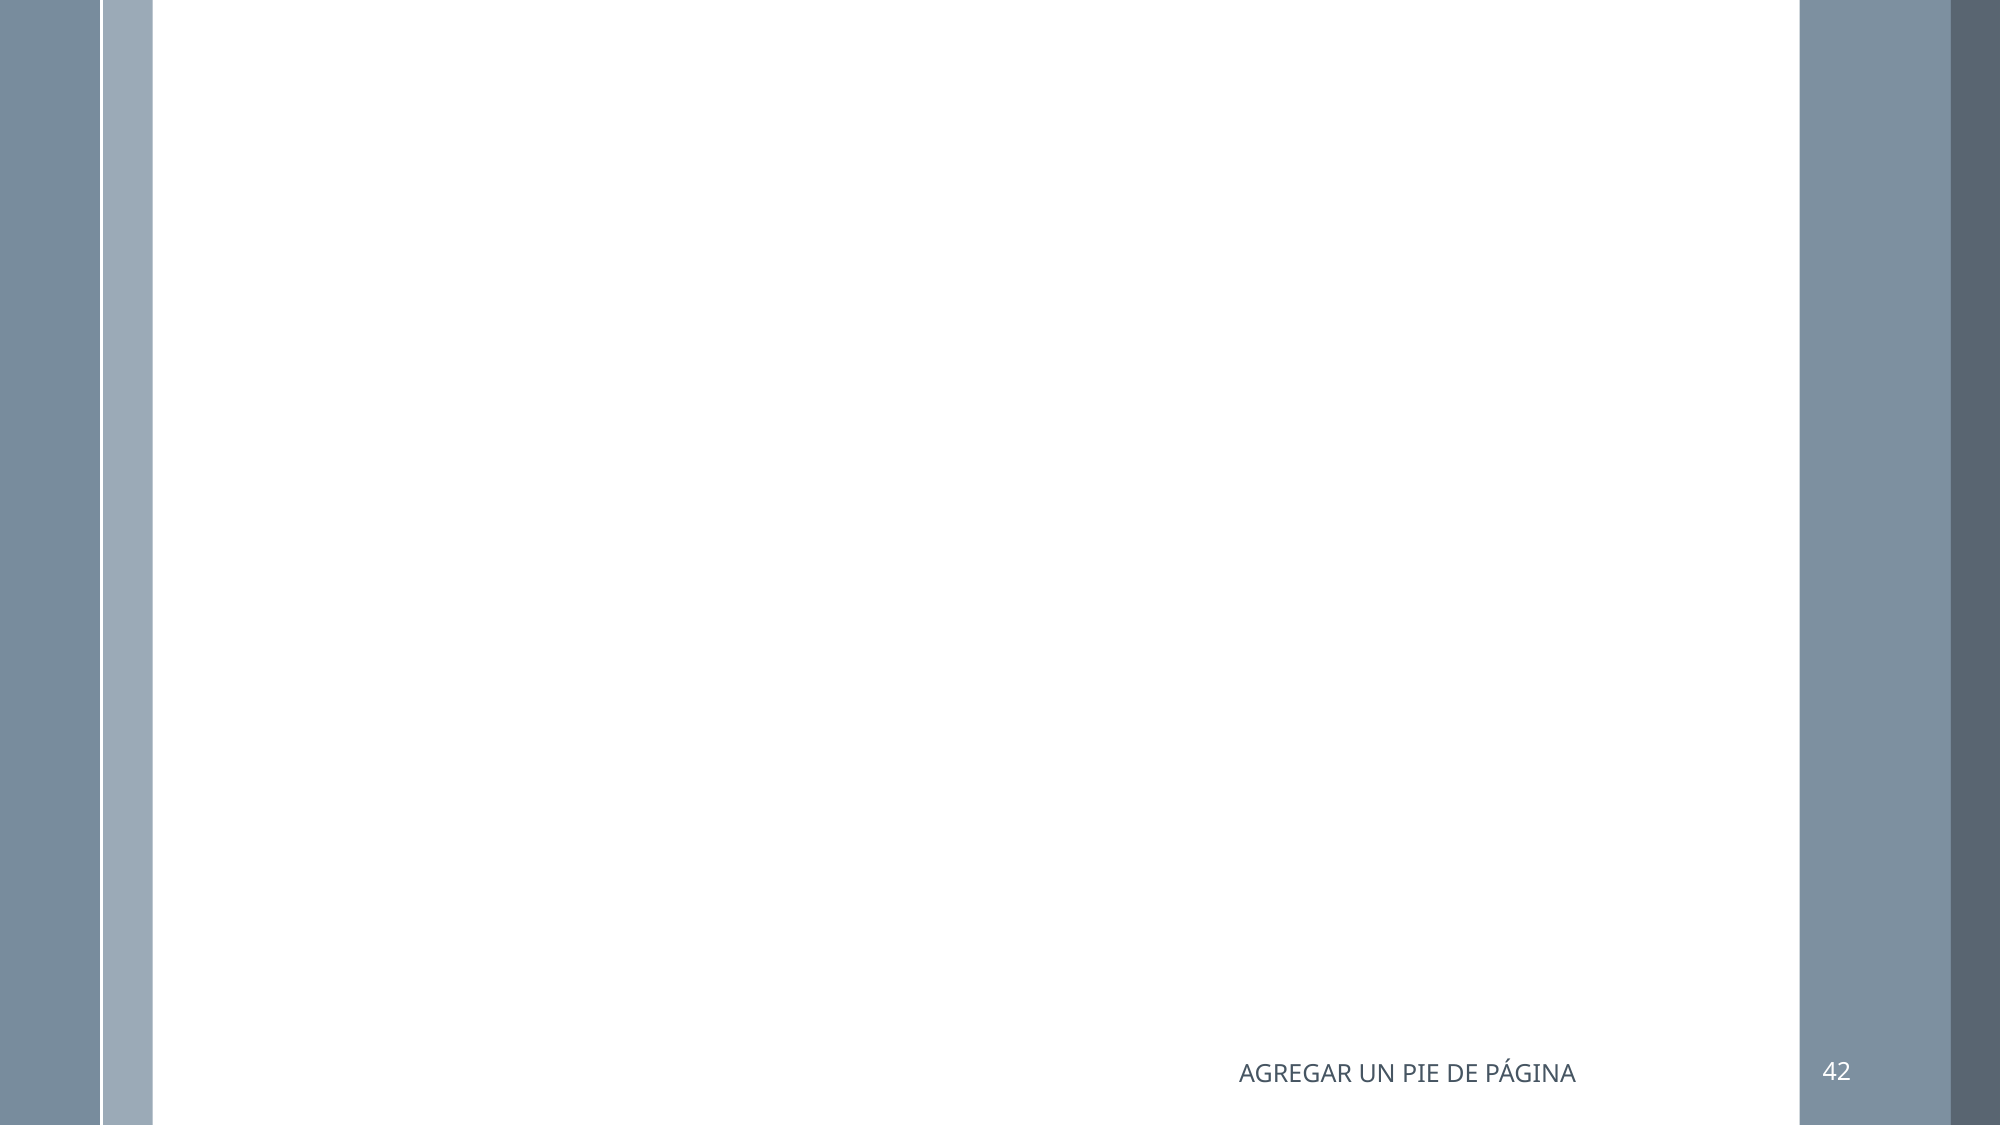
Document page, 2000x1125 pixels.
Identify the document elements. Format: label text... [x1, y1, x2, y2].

slide_number 42 [1766, 1042, 1867, 1103]
footer Agregar un pie de página [1082, 1042, 1734, 1103]
